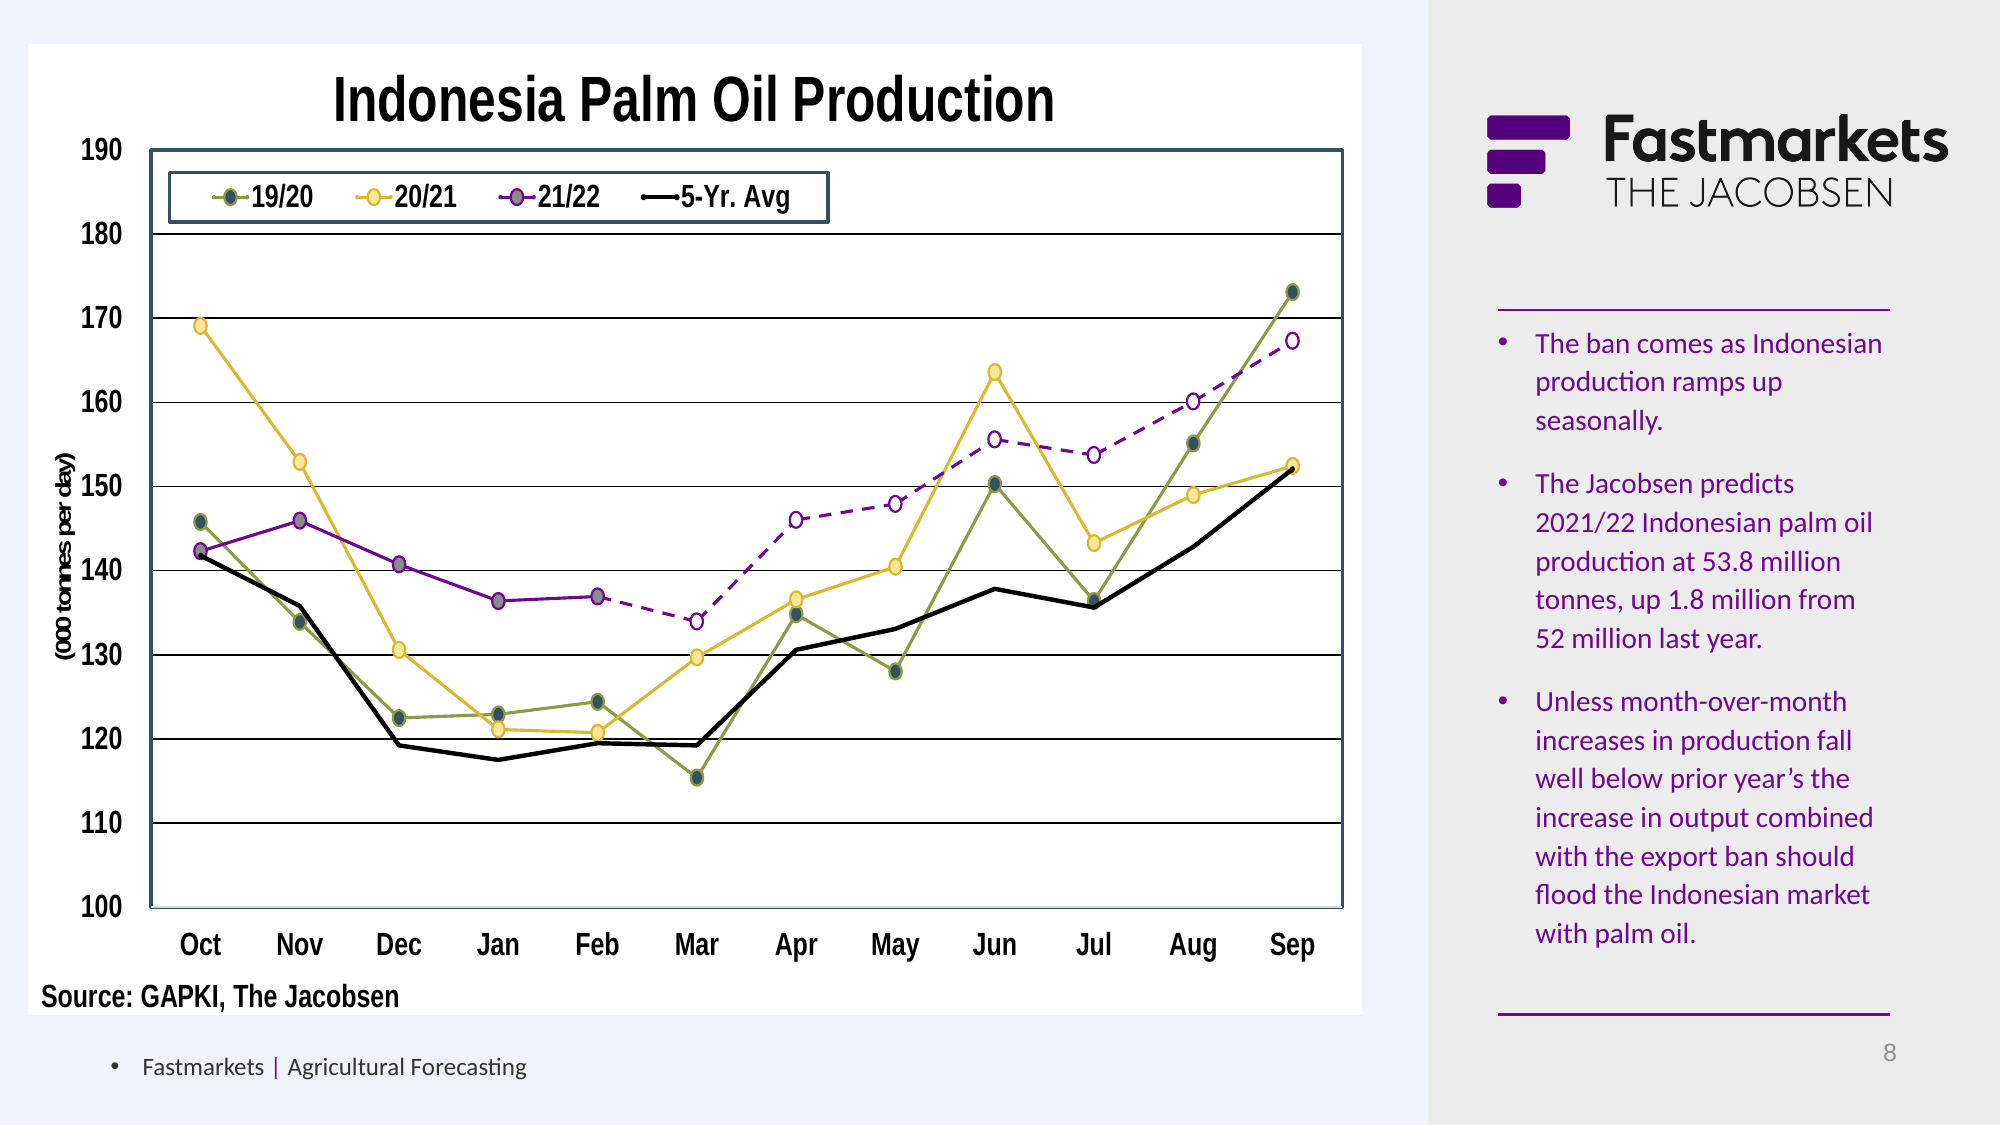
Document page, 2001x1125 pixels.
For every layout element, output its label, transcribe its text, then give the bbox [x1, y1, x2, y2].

picture [1472, 94, 1956, 227]
picture [28, 44, 1362, 1015]
slide_number 8 [1881, 1039, 1898, 1068]
list The ban comes as Indonesian production ramps up seasonally. The Jacobsen predicts 2021/22 Indonesian palm oil production at 53.8 million tonnes, up 1.8 million from 52 million last year. Unless month-over-month increases in production fall well below prior year’s the increase in output combined with the export ban should flood the Indonesian market with palm oil. [1497, 320, 1890, 1014]
list Fastmarkets | Agricultural Forecasting [110, 1053, 1362, 1081]
